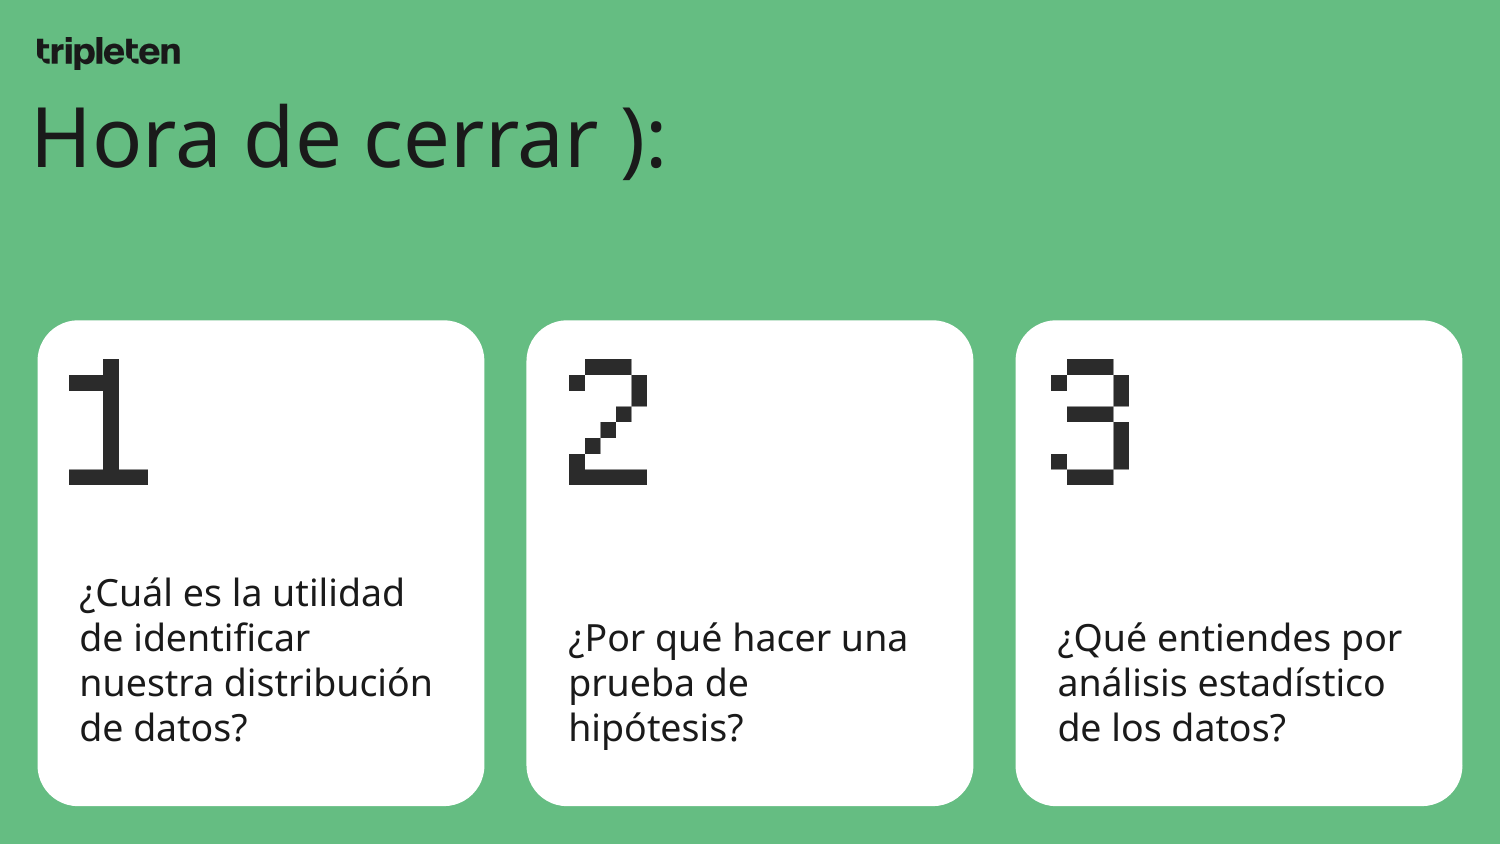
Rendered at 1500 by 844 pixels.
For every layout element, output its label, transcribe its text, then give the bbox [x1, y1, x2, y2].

title Hora de cerrar ): [15, 69, 1414, 241]
picture [69, 359, 148, 485]
picture [37, 37, 180, 70]
text_box ¿Cuál es la utilidad de identificar nuestra distribución de datos? [37, 320, 485, 807]
picture [568, 359, 648, 485]
picture [1050, 359, 1130, 485]
text_box ¿Por qué hacer una prueba de hipótesis? [526, 320, 974, 807]
text_box ¿Qué entiendes por análisis estadístico de los datos? [1015, 320, 1463, 807]
